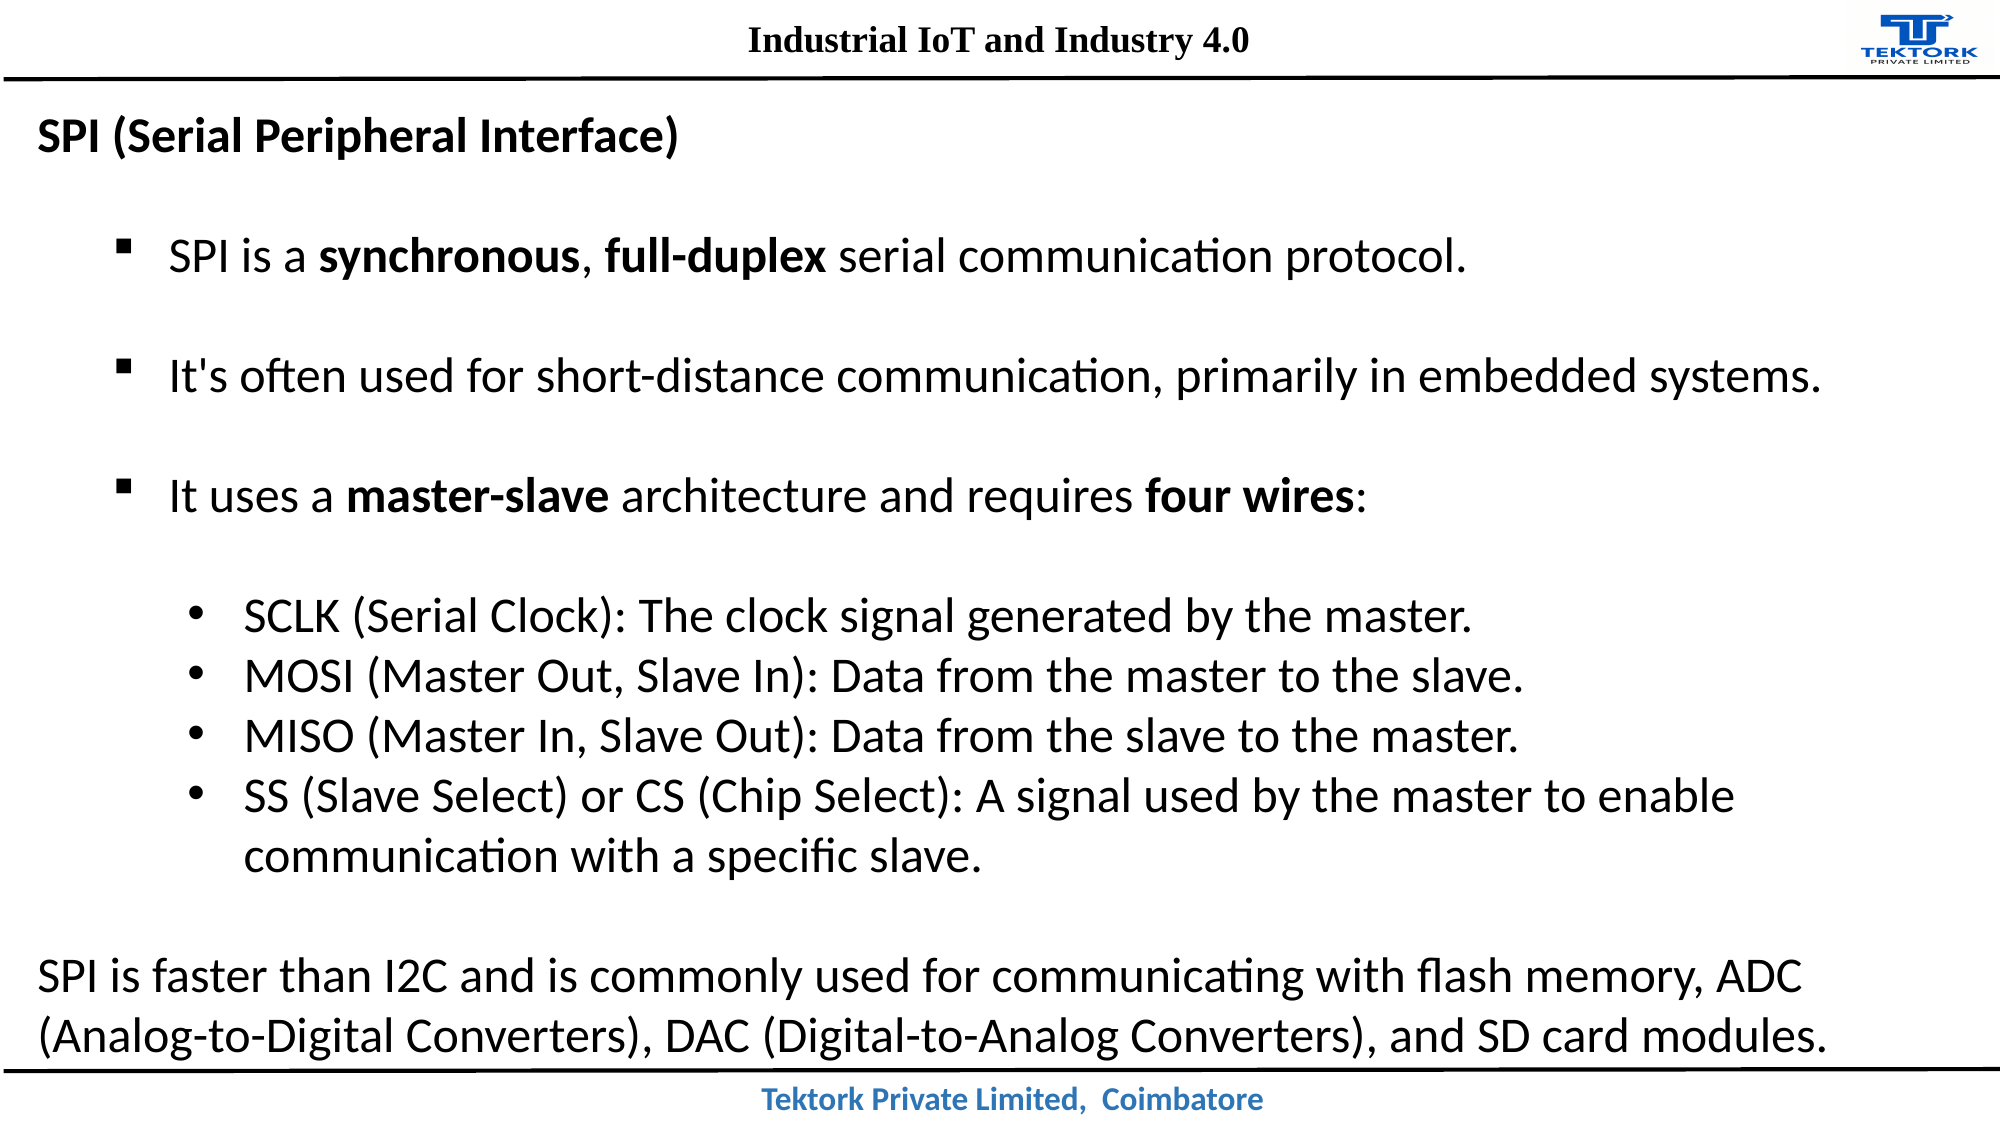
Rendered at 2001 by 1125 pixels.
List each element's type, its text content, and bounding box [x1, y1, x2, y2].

picture [1845, 1, 1995, 77]
text_box Tektork Private Limited, Coimbatore [419, 1072, 1608, 1125]
text_box SPI (Serial Peripheral Interface) SPI is a synchronous, full-duplex serial communication protocol. It's often used for short-distance communication, primarily in embedded systems. It uses a master-slave architecture and requires four wires: SCLK (Serial Clock): The clock signal generated by the master. MOSI (Master Out, Slave In): Data from the master to the slave. MISO (Master In, Slave Out): Data from the slave to the master. SS (Slave Select) or CS (Chip Select): A signal used by the master to enable communication with a specific slave. SPI is faster than I2C and is commonly used for communicating with flash memory, ADC (Analog-to-Digital Converters), DAC (Digital-to-Analog Converters), and SD card modules. [22, 95, 1975, 1069]
text_box Industrial IoT and Industry 4.0 [732, 7, 1267, 68]
